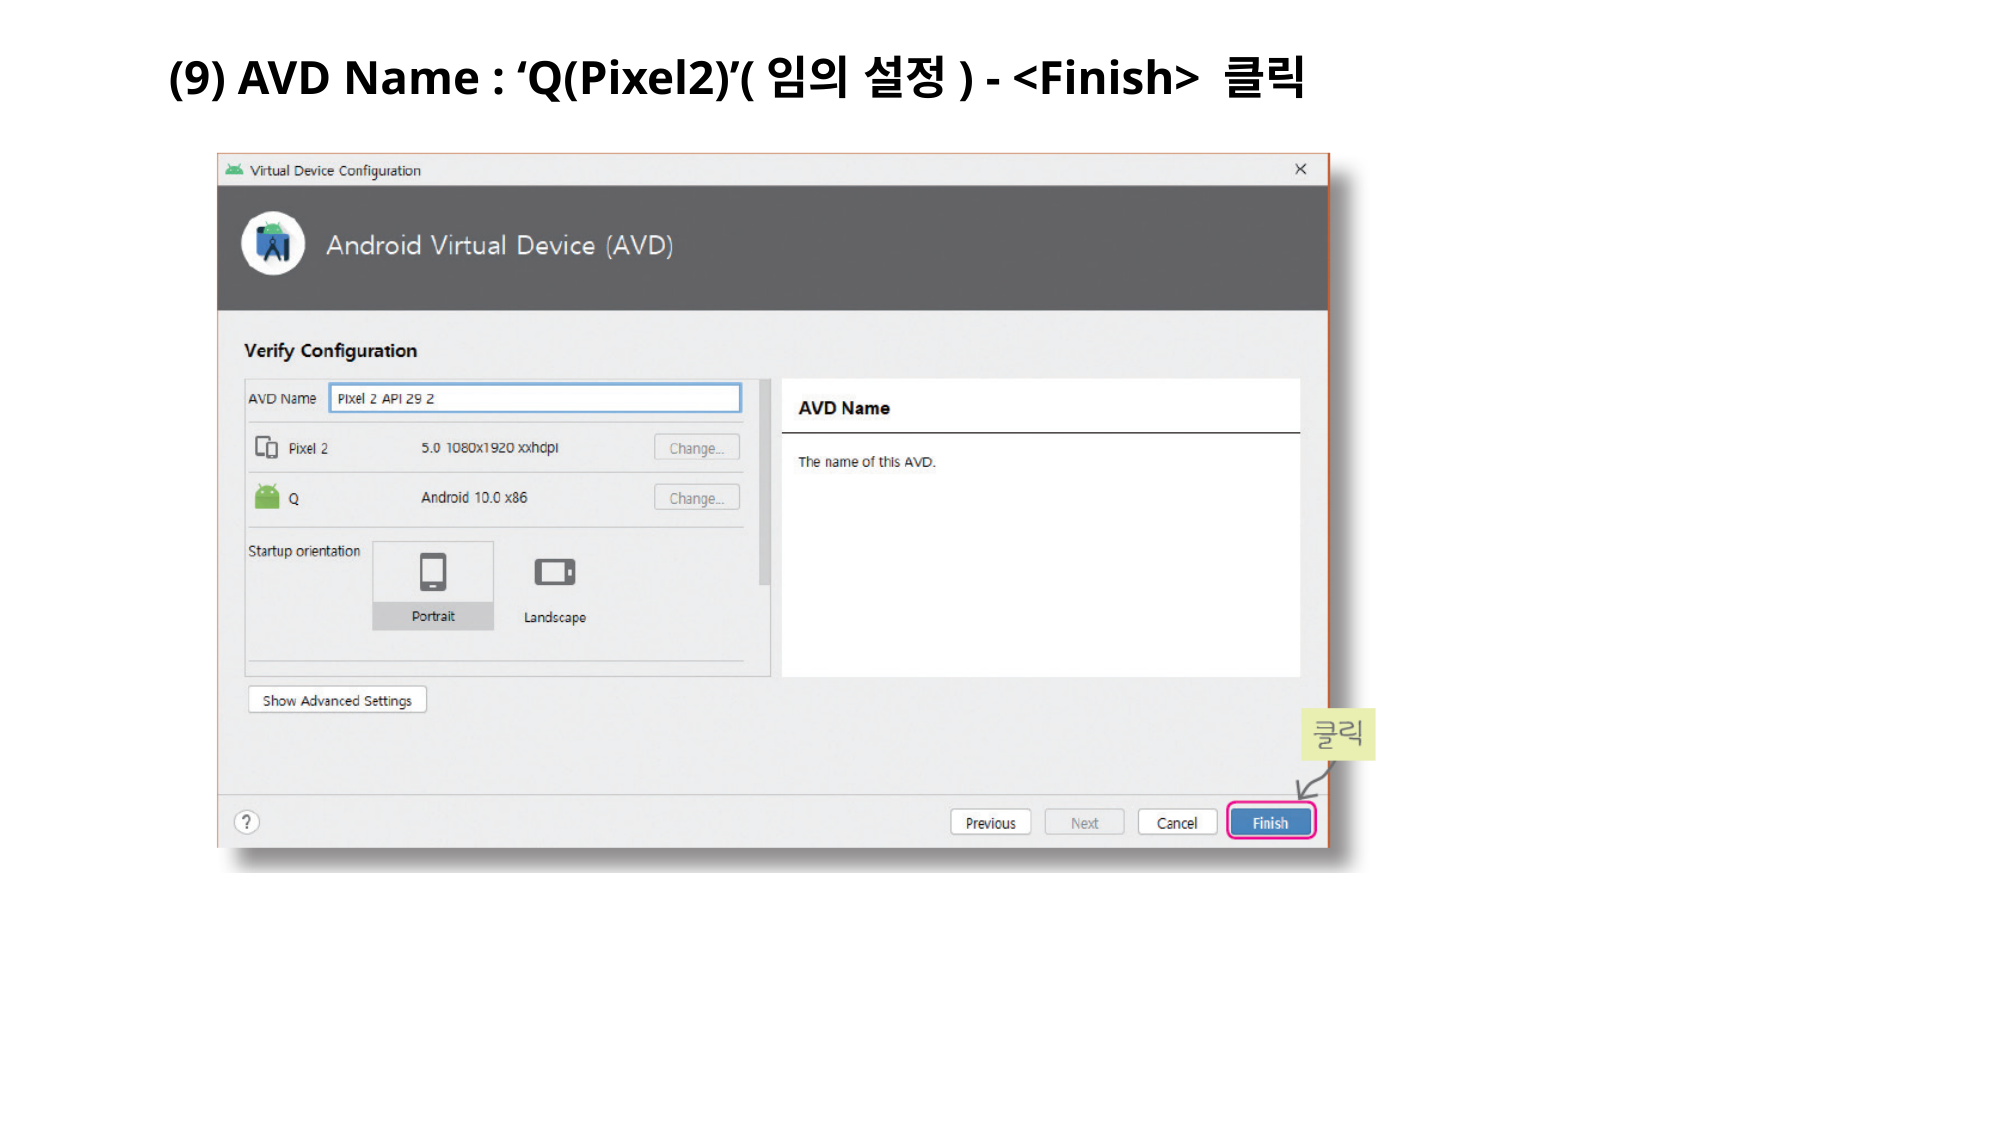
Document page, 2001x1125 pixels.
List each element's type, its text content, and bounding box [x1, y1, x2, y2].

picture [198, 135, 1384, 873]
text_box (9) AVD Name : ‘Q(Pixel2)’(임의 설정) - <Finish> 클릭 [168, 48, 1568, 126]
